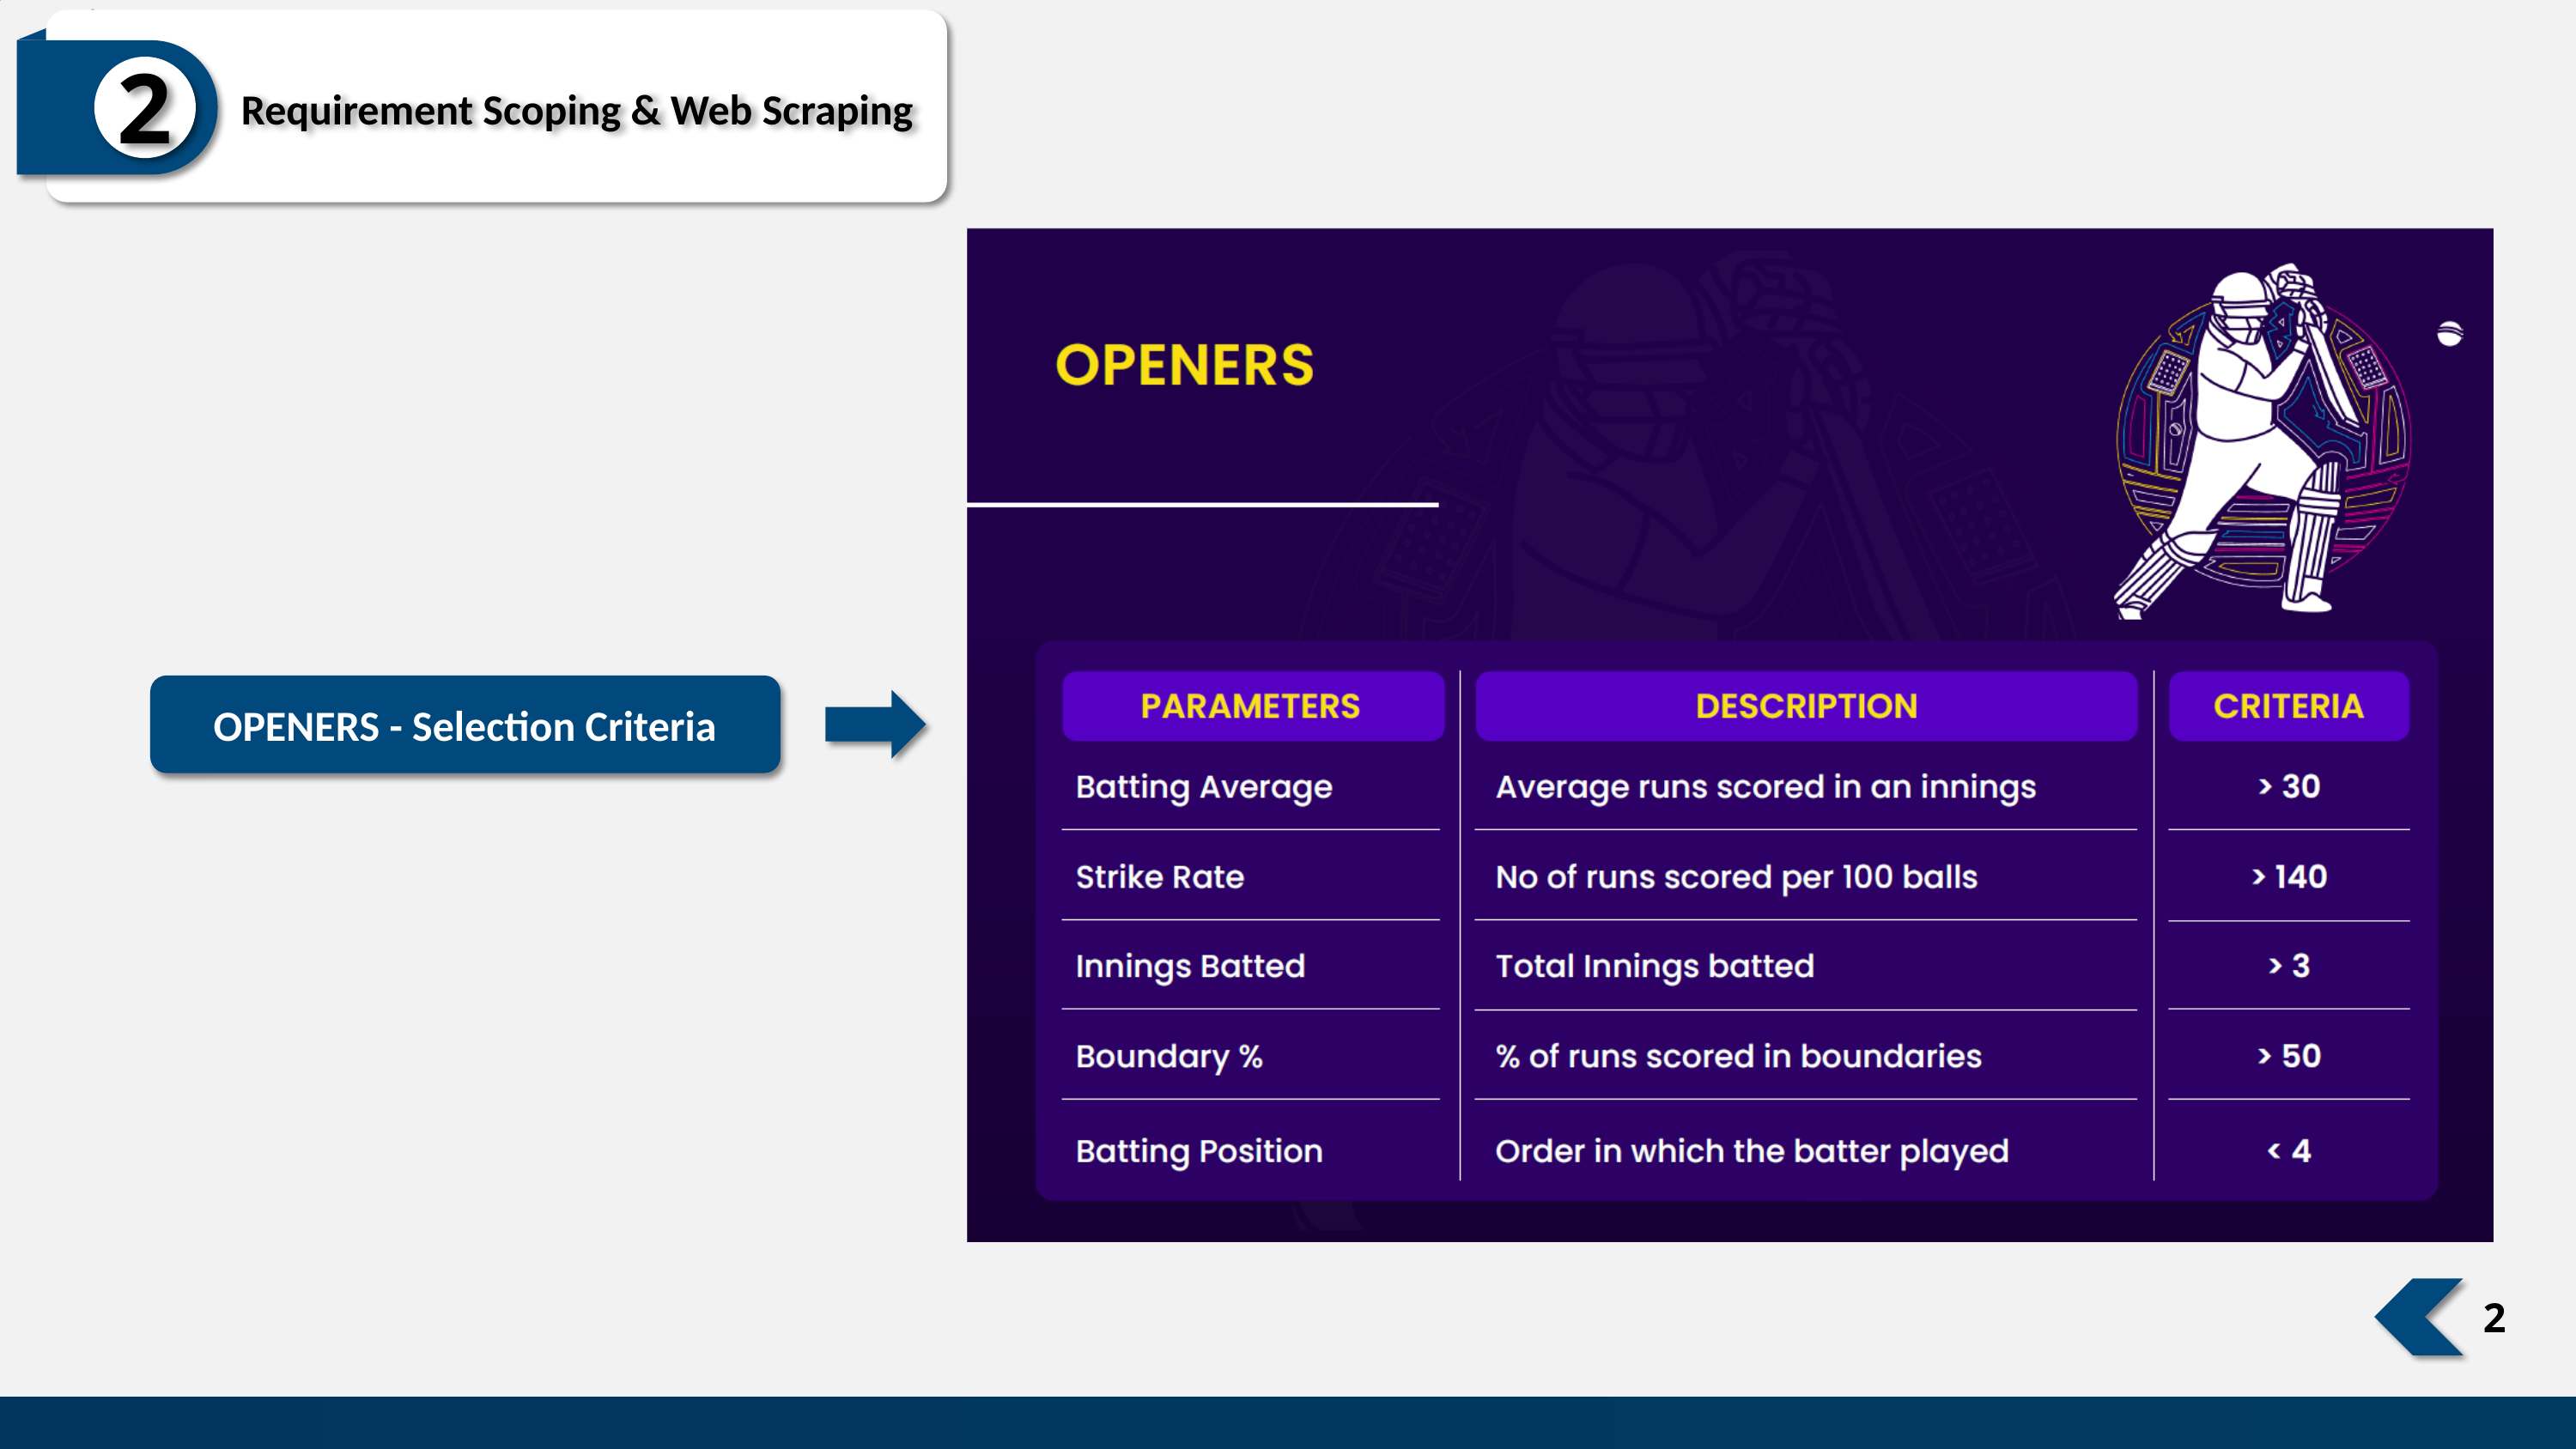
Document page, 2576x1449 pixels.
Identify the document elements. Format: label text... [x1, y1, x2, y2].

picture [965, 227, 2494, 1242]
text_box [16, 9, 947, 203]
text_box OPENERS - Selection Criteria [149, 675, 781, 773]
text_box [825, 689, 927, 759]
text_box [2374, 1278, 2463, 1355]
text_box 2 [2463, 1278, 2524, 1355]
